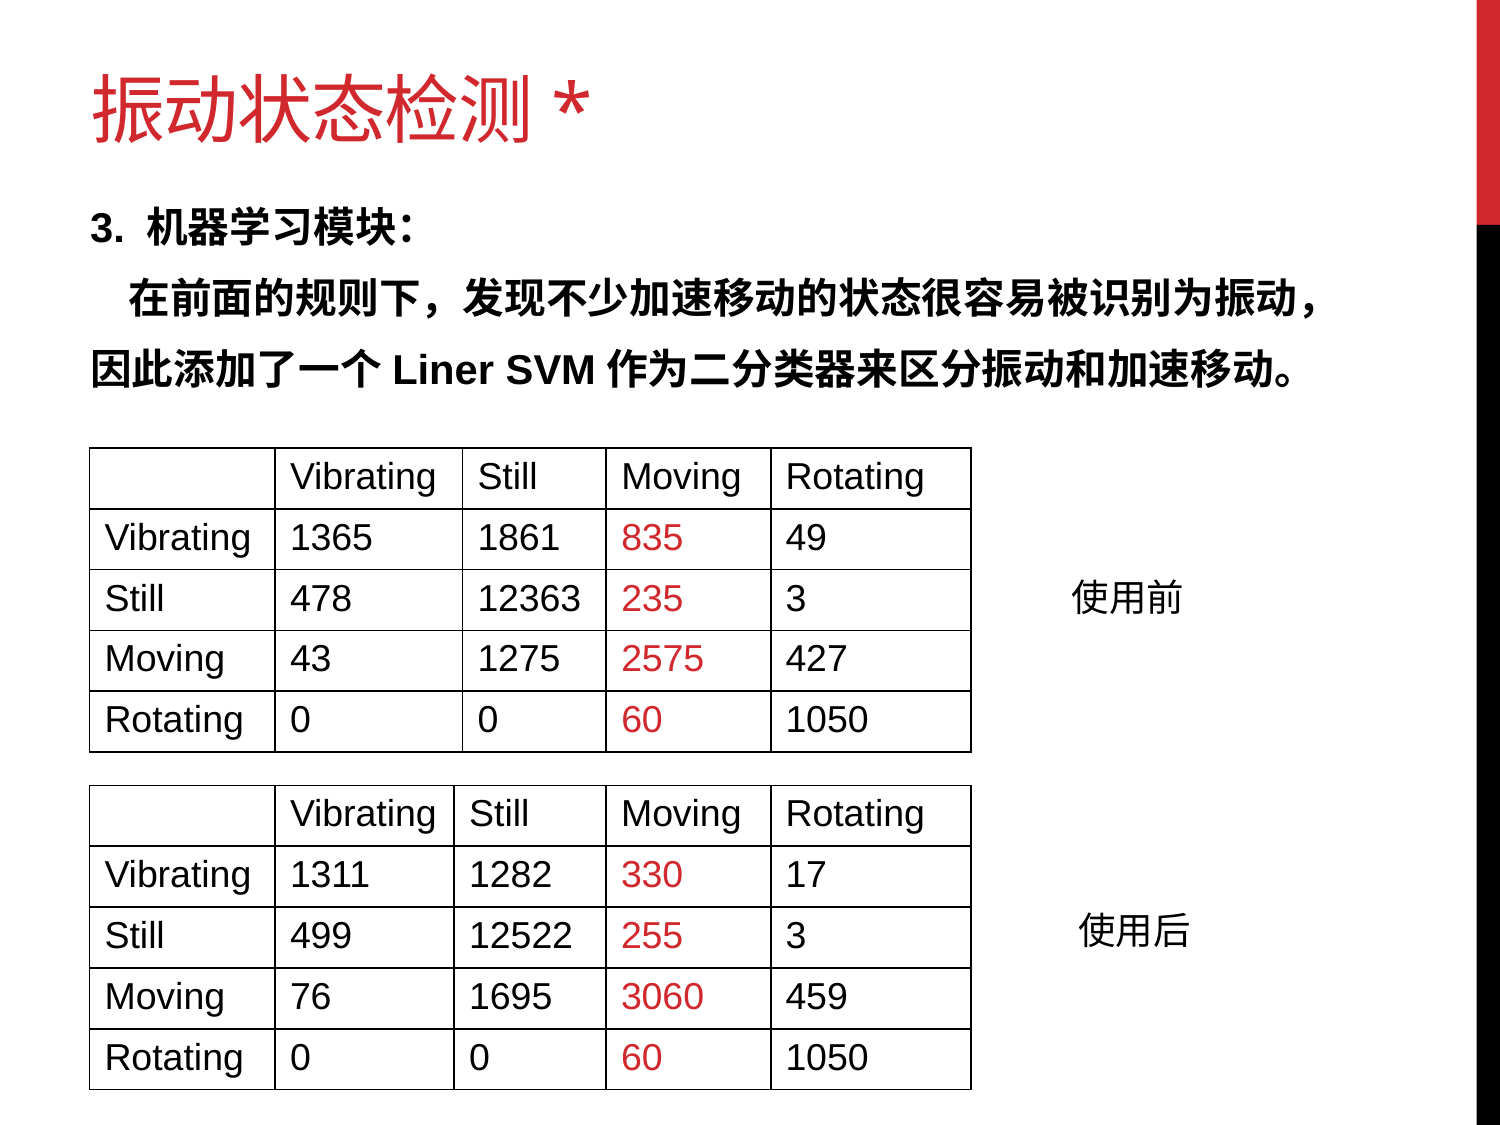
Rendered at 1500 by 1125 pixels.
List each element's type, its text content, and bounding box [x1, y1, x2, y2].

table_cell 1695 [455, 969, 605, 1028]
table_cell 76 [276, 969, 453, 1028]
table_header Moving [607, 449, 770, 508]
table_cell 1050 [772, 692, 970, 751]
text_box 使用后 [1063, 899, 1206, 960]
table_cell Still [90, 570, 274, 630]
table_header Vibrating [276, 449, 462, 508]
table_cell 427 [772, 631, 970, 690]
table_cell 1311 [276, 847, 453, 906]
table_header Rotating [772, 449, 970, 508]
table_cell 17 [772, 847, 970, 906]
table_cell Rotating [90, 1030, 274, 1089]
table_cell 12522 [455, 908, 605, 967]
table_cell 235 [607, 570, 770, 630]
table_cell 1275 [463, 631, 605, 690]
table_cell 60 [607, 1030, 770, 1089]
table_header Moving [607, 786, 770, 845]
table_cell Vibrating [90, 847, 274, 906]
table_cell 1861 [463, 510, 605, 569]
table_header Still [463, 449, 605, 508]
table_cell 49 [772, 510, 970, 569]
text_box 使用前 [1057, 566, 1200, 627]
table_cell Moving [90, 631, 274, 690]
table_cell 1282 [455, 847, 605, 906]
table_cell Rotating [90, 692, 274, 751]
table_cell 835 [607, 510, 770, 569]
table_cell 3 [772, 908, 970, 967]
table_cell 499 [276, 908, 453, 967]
table_cell 330 [607, 847, 770, 906]
table_header Rotating [772, 786, 970, 845]
table_cell 1365 [276, 510, 462, 569]
table_cell 60 [607, 692, 770, 751]
table_cell 0 [276, 1030, 453, 1089]
table_cell 0 [463, 692, 605, 751]
title 振动状态检测* [75, 25, 1025, 193]
table_cell 459 [772, 969, 970, 1028]
table_header Still [455, 786, 605, 845]
table_cell Vibrating [90, 510, 274, 569]
table_cell 3060 [607, 969, 770, 1028]
list 3. 机器学习模块： 在前面的规则下，发现不少加速移动的状态很容易被识别为振动， 因此添加了一个Liner SVM作为二分类器来区分振动和加速移动。 [75, 193, 1325, 425]
table_header Vibrating [276, 786, 453, 845]
table_cell 0 [455, 1030, 605, 1089]
table_cell 43 [276, 631, 462, 690]
table_cell 3 [772, 570, 970, 630]
table_cell Moving [90, 969, 274, 1028]
table_header [90, 449, 274, 508]
table_header [90, 786, 274, 845]
table_cell 1050 [772, 1030, 970, 1089]
table_cell 255 [607, 908, 770, 967]
table_cell 478 [276, 570, 462, 630]
table_cell 2575 [607, 631, 770, 690]
table_cell 12363 [463, 570, 605, 630]
table_cell Still [90, 908, 274, 967]
table_cell 0 [276, 692, 462, 751]
